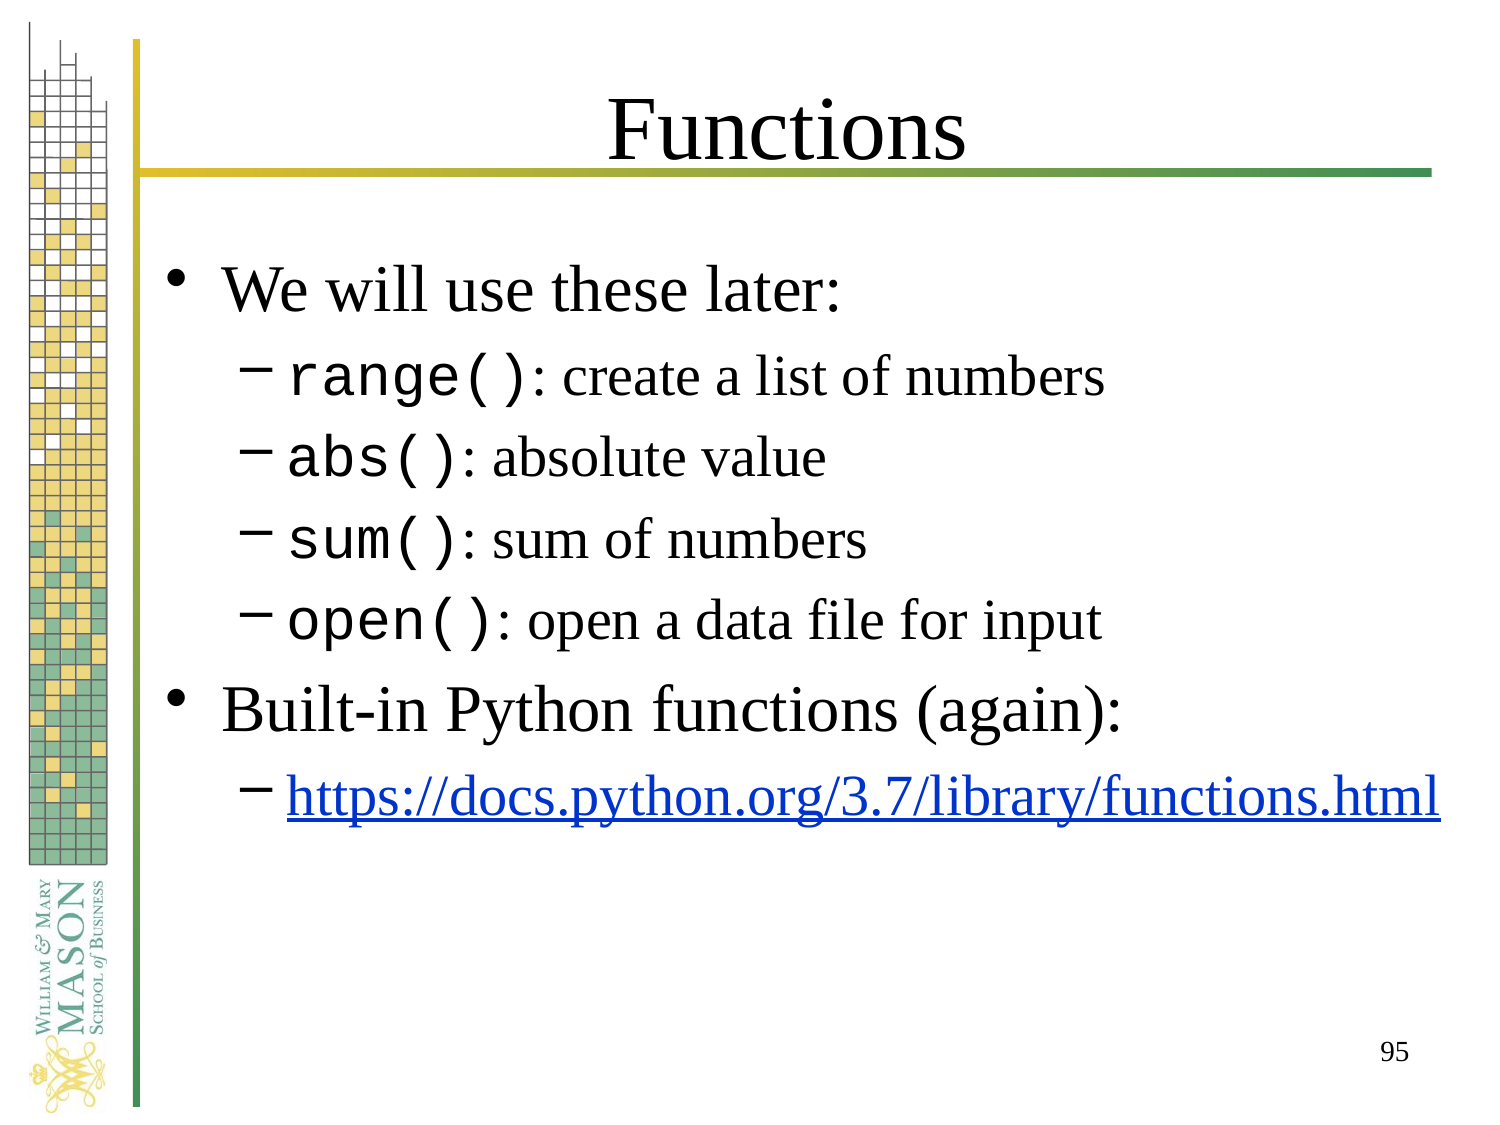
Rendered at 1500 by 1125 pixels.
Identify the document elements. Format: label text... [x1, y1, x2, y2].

list We will use these later: range(): create a list of numbers abs(): absolute value sum(): sum of numbers open(): open a data file for input Built-in Python functions (again): https://docs.python.org/3.7/library/functions.html [150, 237, 1500, 1005]
title Functions [150, 45, 1425, 200]
table_cell != [29, 879, 107, 1113]
slide_number 95 [1048, 1024, 1426, 1103]
